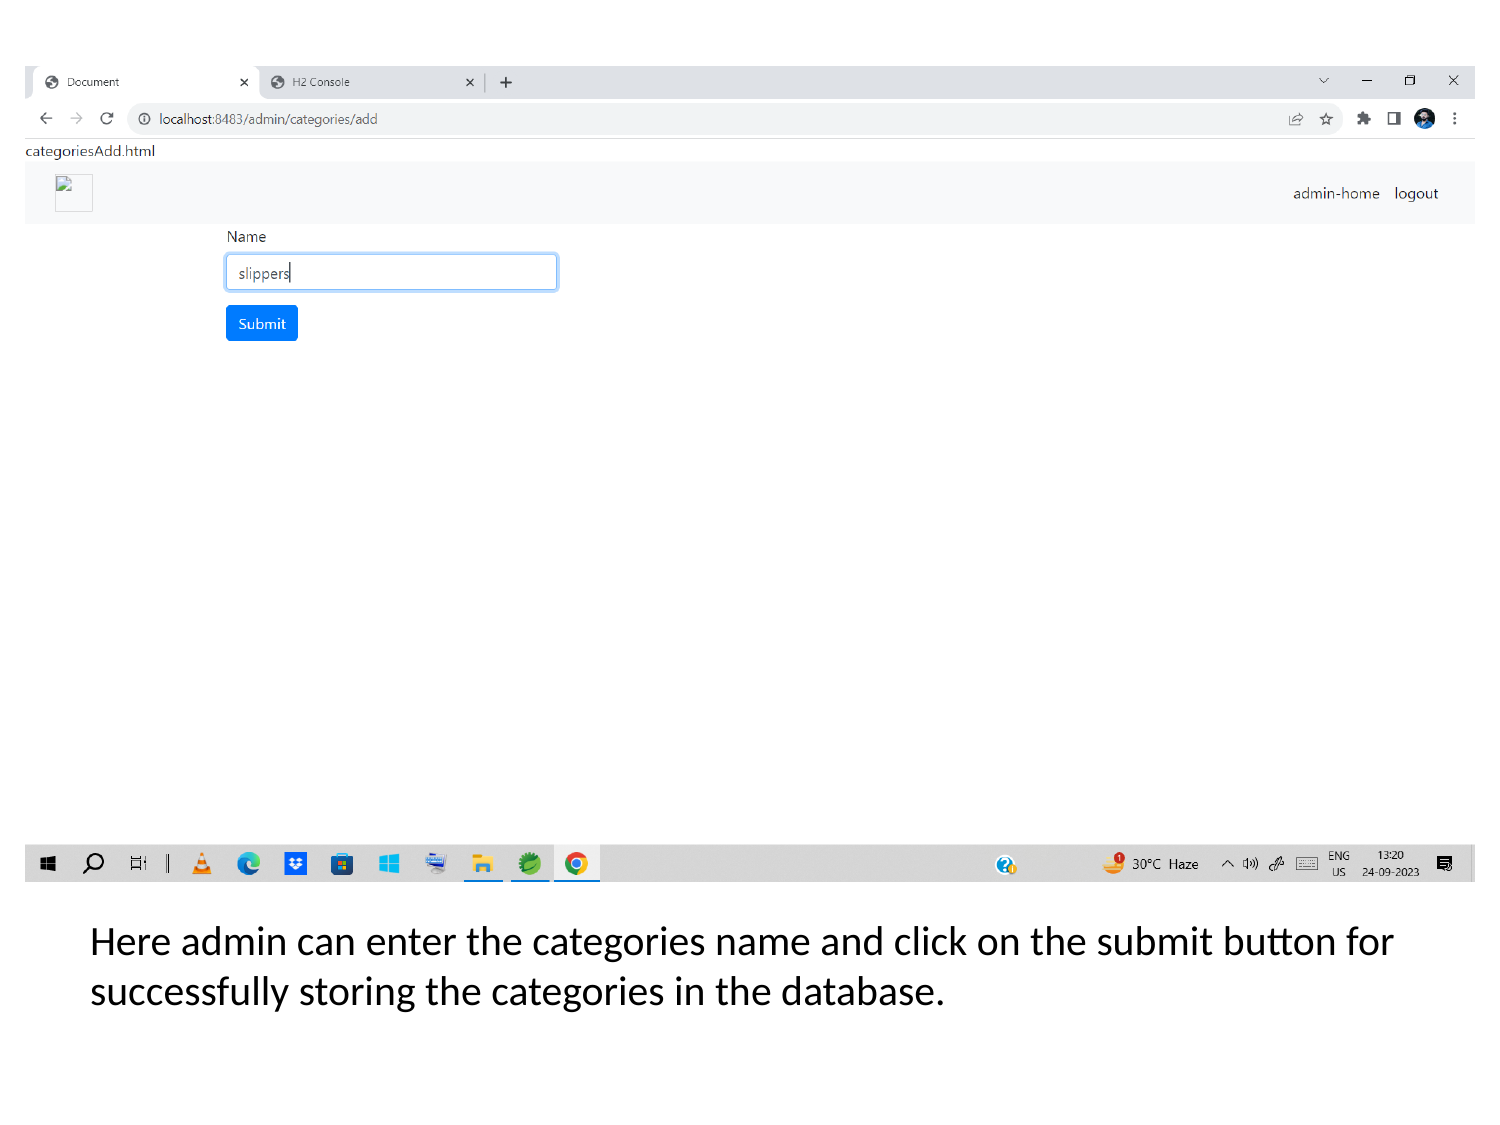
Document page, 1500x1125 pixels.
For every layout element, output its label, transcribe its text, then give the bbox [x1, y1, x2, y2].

picture [25, 66, 1475, 882]
title Here admin can enter the categories name and click on the submit button for successfully storing the categories in the database. [75, 905, 1412, 1024]
